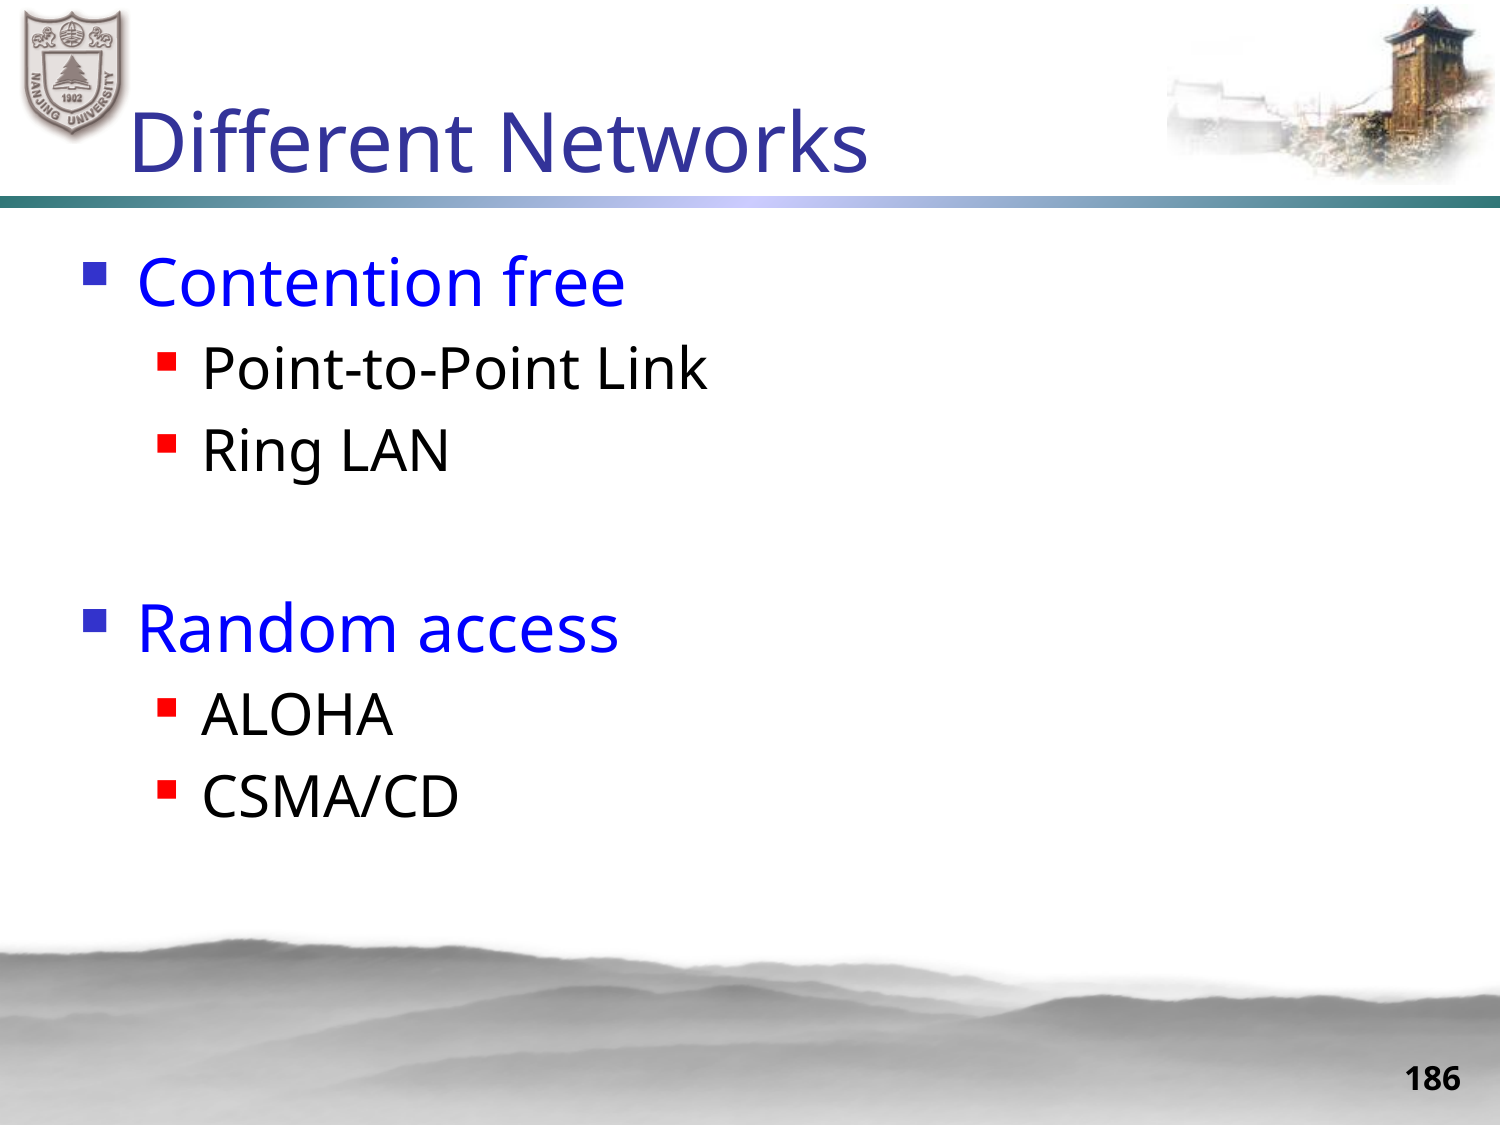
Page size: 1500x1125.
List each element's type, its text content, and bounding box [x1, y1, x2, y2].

slide_number 186 [1163, 1034, 1477, 1111]
title Different Networks [111, 54, 1500, 197]
list Contention free Point-to-Point Link Ring LAN Random access ALOHA CSMA/CD [64, 231, 1471, 1036]
picture [0, 0, 144, 144]
picture [0, 928, 1500, 1125]
picture [1167, 4, 1495, 54]
